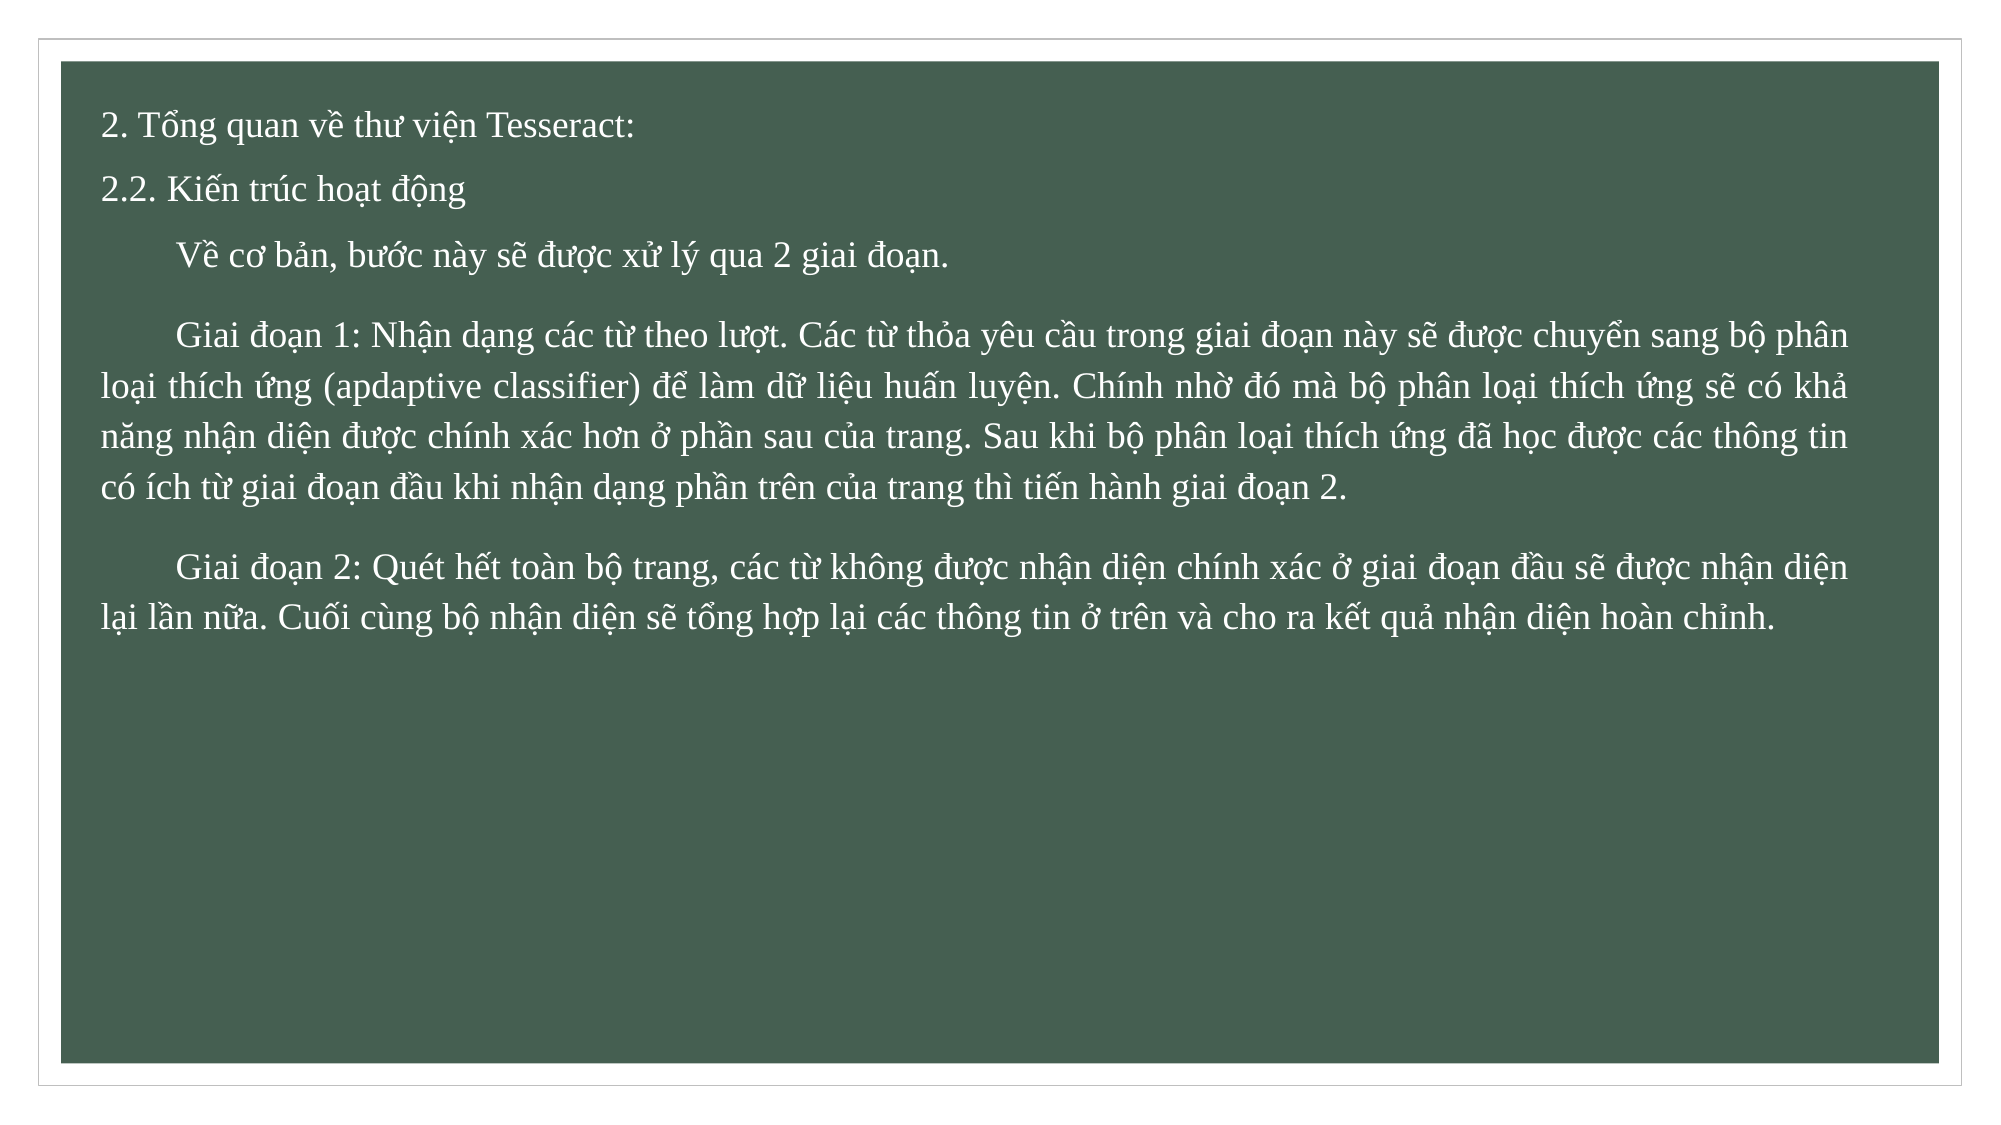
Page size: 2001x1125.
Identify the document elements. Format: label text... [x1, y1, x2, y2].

list 2. Tổng quan về thư viện Tesseract: 2.2. Kiến trúc hoạt động [85, 92, 738, 217]
text_box Về cơ bản, bước này sẽ được xử lý qua 2 giai đoạn. Giai đoạn 1: Nhận dạng các từ theo lượt. Các từ thỏa yêu cầu trong giai đoạn này sẽ được chuyển sang bộ phân loại thích ứng (apdaptive classifier) để làm dữ liệu huấn luyện. Chính nhờ đó mà bộ phân loại thích ứng sẽ có khả năng nhận diện được chính xác hơn ở phần sau của trang. Sau khi bộ phân loại thích ứng đã học được các thông tin có ích từ giai đoạn đầu khi nhận dạng phần trên của trang thì tiến hành giai đoạn 2. Giai đoạn 2: Quét hết toàn bộ trang, các từ không được nhận diện chính xác ở giai đoạn đầu sẽ được nhận diện lại lần nữa. Cuối cùng bộ nhận diện sẽ tổng hợp lại các thông tin ở trên và cho ra kết quả nhận diện hoàn chỉnh. [85, 217, 1866, 645]
